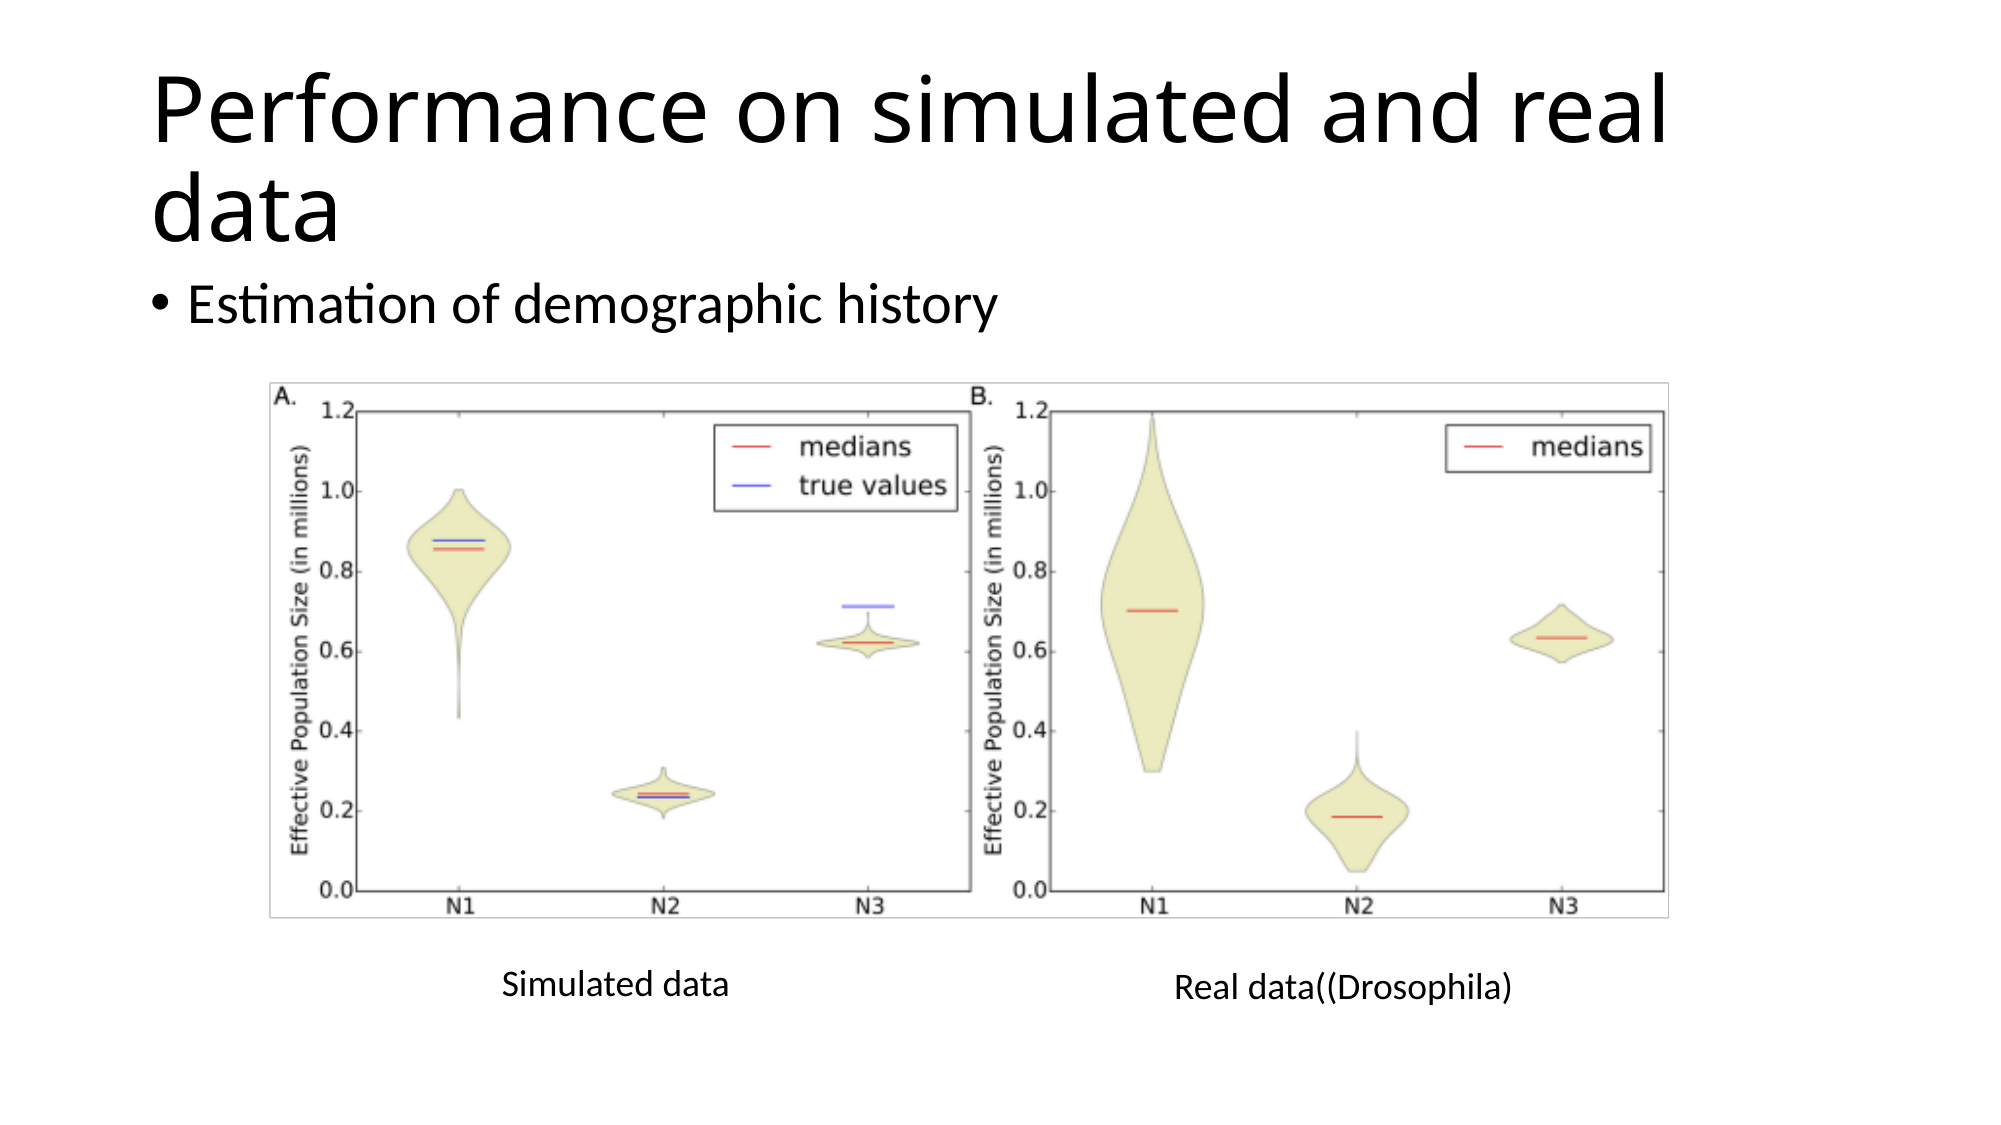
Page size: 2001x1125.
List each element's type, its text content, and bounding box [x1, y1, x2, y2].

picture [249, 354, 1702, 928]
title Performance on simulated and real data [135, 30, 1736, 294]
text_box Simulated data [487, 951, 745, 1011]
text_box Real data((Drosophila) [1159, 954, 1528, 1014]
text_box Estimation of demographic history [135, 265, 1218, 355]
